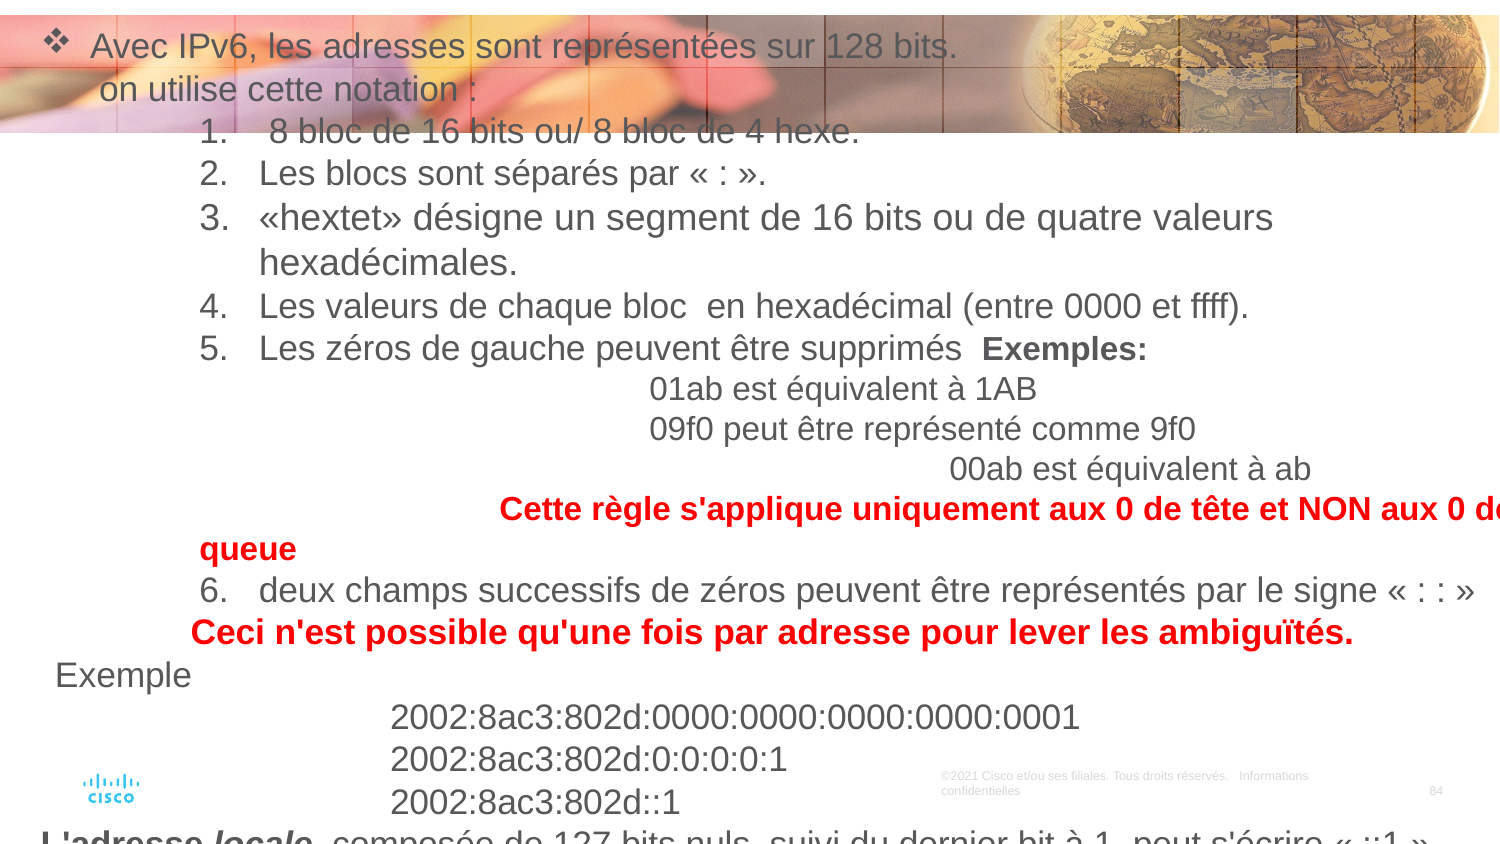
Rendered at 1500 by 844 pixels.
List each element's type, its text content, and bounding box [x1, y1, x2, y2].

picture [0, 15, 1500, 133]
text_box Avec IPv6, les adresses sont représentées sur 128 bits. on utilise cette notation : 8 bloc de 16 bits ou/ 8 bloc de 4 hexe. Les blocs sont séparés par « : ». «hextet» désigne un segment de 16 bits ou de quatre valeurs hexadécimales. Les valeurs de chaque bloc en hexadécimal (entre 0000 et ffff). Les zéros de gauche peuvent être supprimés Exemples: 01ab est équivalent à 1AB 09f0 peut être représenté comme 9f0 00ab est équivalent à ab Cette règle s'applique uniquement aux 0 de tête et NON aux 0 de queue deux champs successifs de zéros peuvent être représentés par le signe « : : » Ceci n'est possible qu'une fois par adresse pour lever les ambiguïtés. Exemple 2002:8ac3:802d:0000:0000:0000:0000:0001 2002:8ac3:802d:0:0:0:0:1 2002:8ac3:802d::1 L'adresse locale, composée de 127 bits nuls, suivi du dernier bit à 1, peut s'écrire « ::1 ». [24, 140, 1500, 844]
